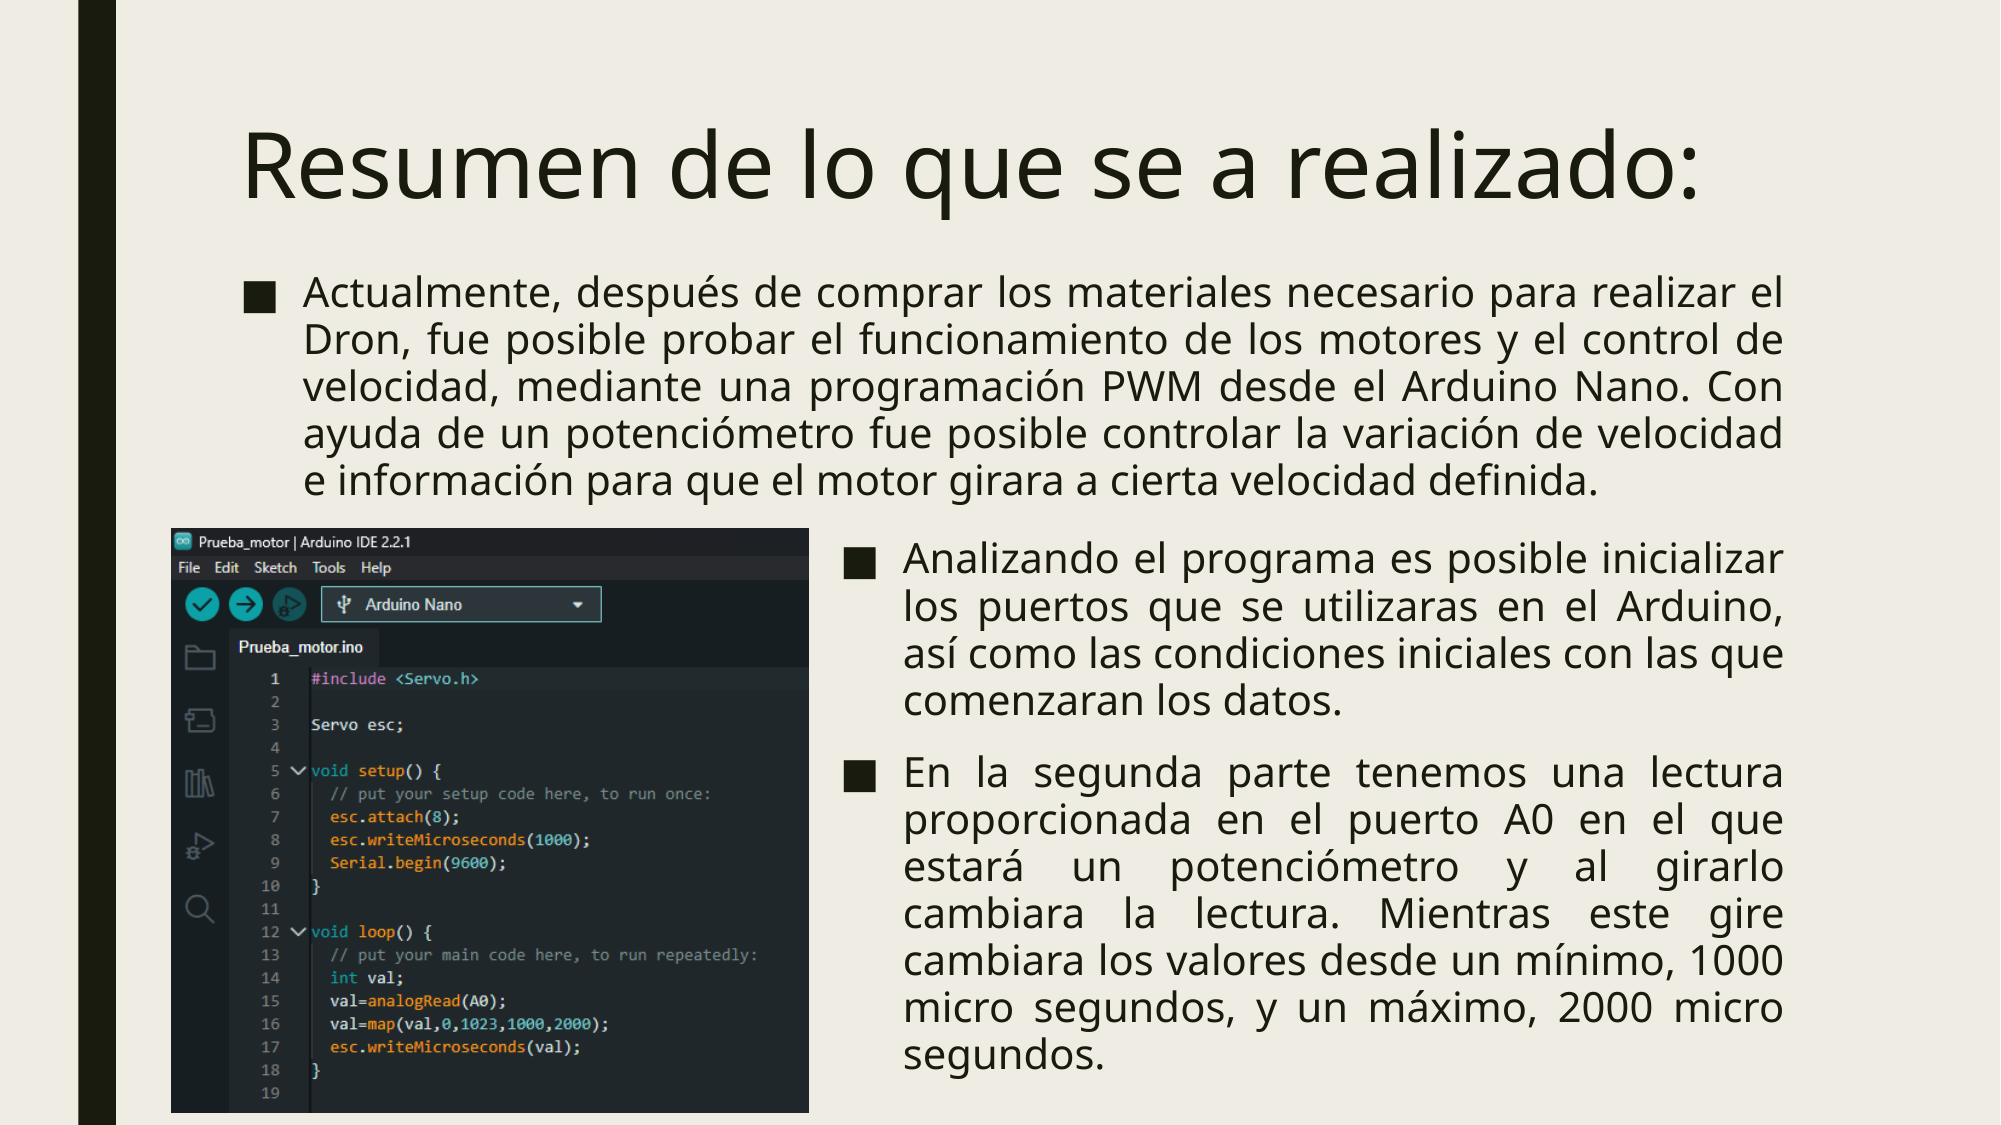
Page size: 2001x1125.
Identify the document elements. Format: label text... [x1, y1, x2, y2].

list Actualmente, después de comprar los materiales necesario para realizar el Dron, fue posible probar el funcionamiento de los motores y el control de velocidad, mediante una programación PWM desde el Arduino Nano. Con ayuda de un potenciómetro fue posible controlar la variación de velocidad e información para que el motor girara a cierta velocidad definida. [225, 262, 1800, 963]
text_box Analizando el programa es posible inicializar los puertos que se utilizaras en el Arduino, así como las condiciones iniciales con las que comenzaran los datos. En la segunda parte tenemos una lectura proporcionada en el puerto A0 en el que estará un potenciómetro y al girarlo cambiara la lectura. Mientras este gire cambiara los valores desde un mínimo, 1000 micro segundos, y un máximo, 2000 micro segundos. [824, 528, 1800, 1113]
picture [171, 528, 809, 1113]
title Resumen de lo que se a realizado: [225, 112, 1800, 262]
